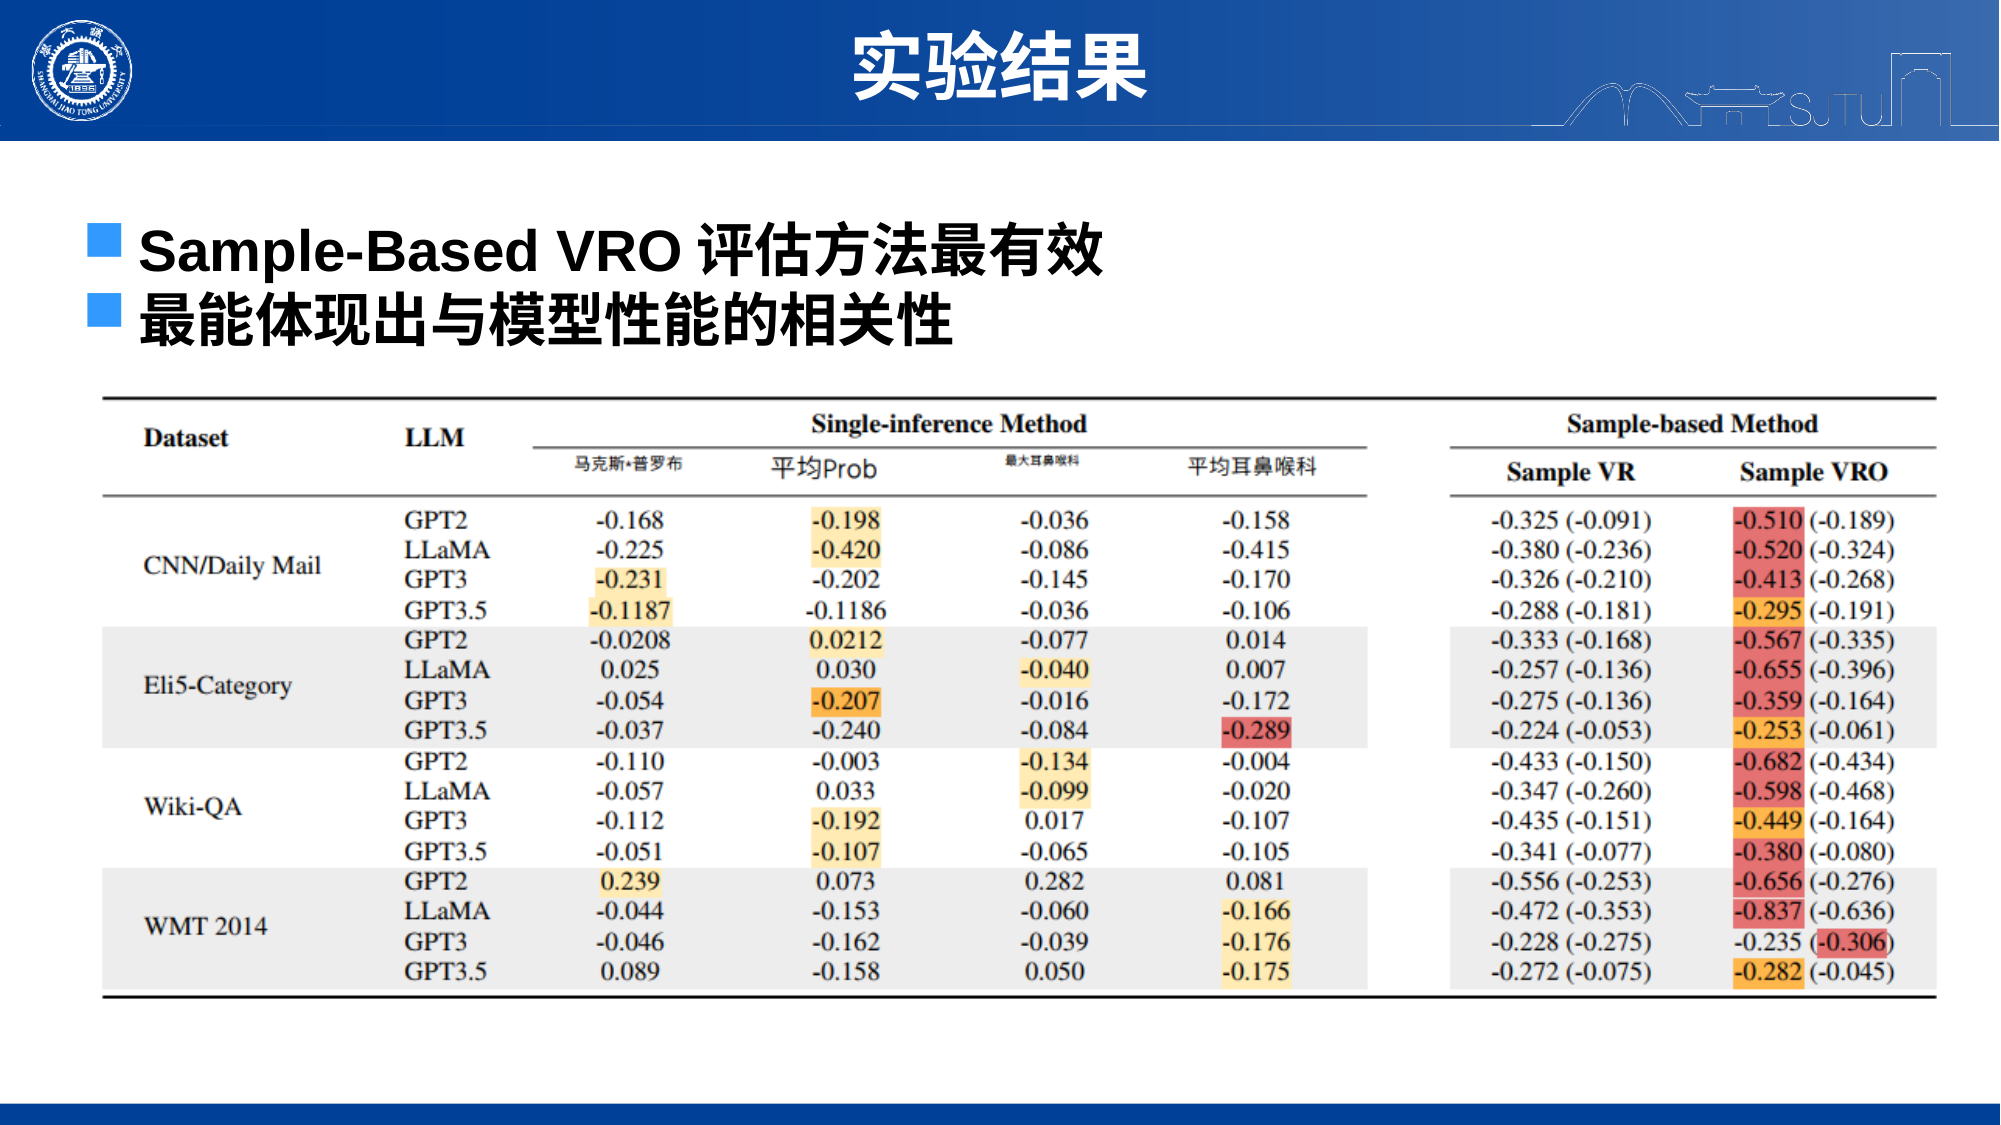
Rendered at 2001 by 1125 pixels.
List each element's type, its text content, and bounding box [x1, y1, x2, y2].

picture [87, 389, 1951, 1016]
text_box Sample-Based VRO评估方法最有效 最能体现出与模型性能的相关性 [67, 205, 1933, 361]
list 实验结果 [1, 0, 1999, 141]
